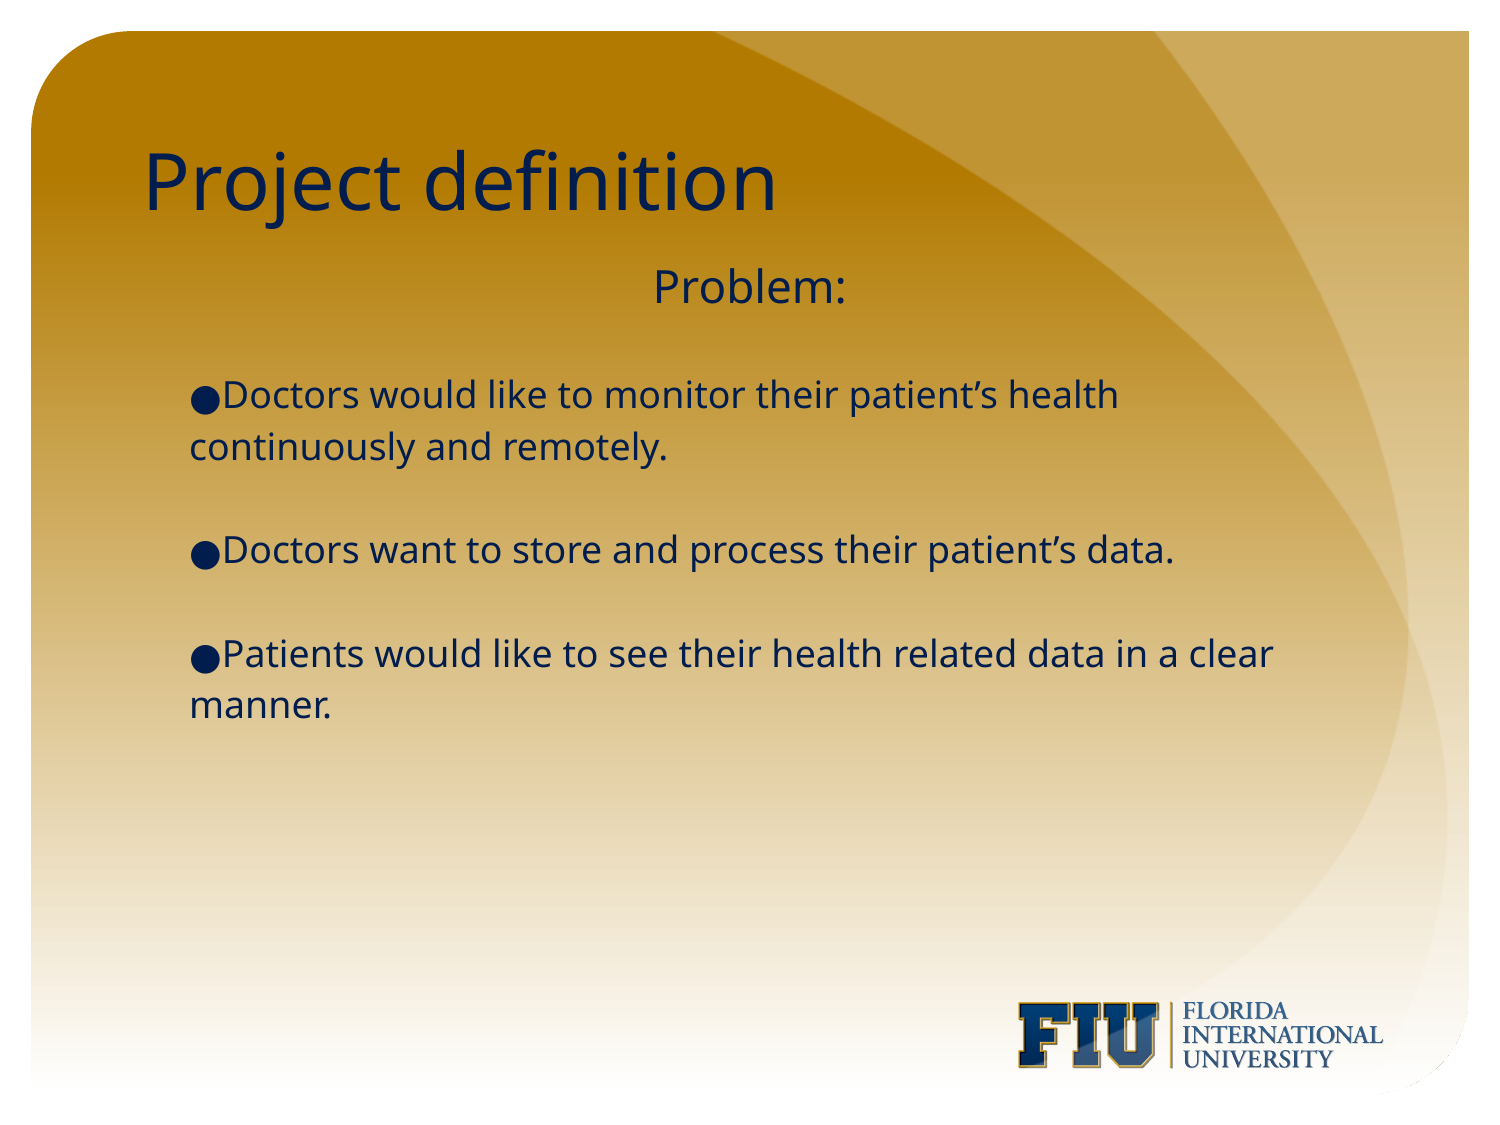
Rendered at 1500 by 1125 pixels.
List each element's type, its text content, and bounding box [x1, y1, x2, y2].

title Project definition [127, 62, 1372, 234]
picture [24, 30, 1473, 1094]
list Problem: Doctors would like to monitor their patient’s health continuously and remotely. Doctors want to store and process their patient’s data. Patients would like to see their health related data in a clear manner. [127, 249, 1372, 941]
